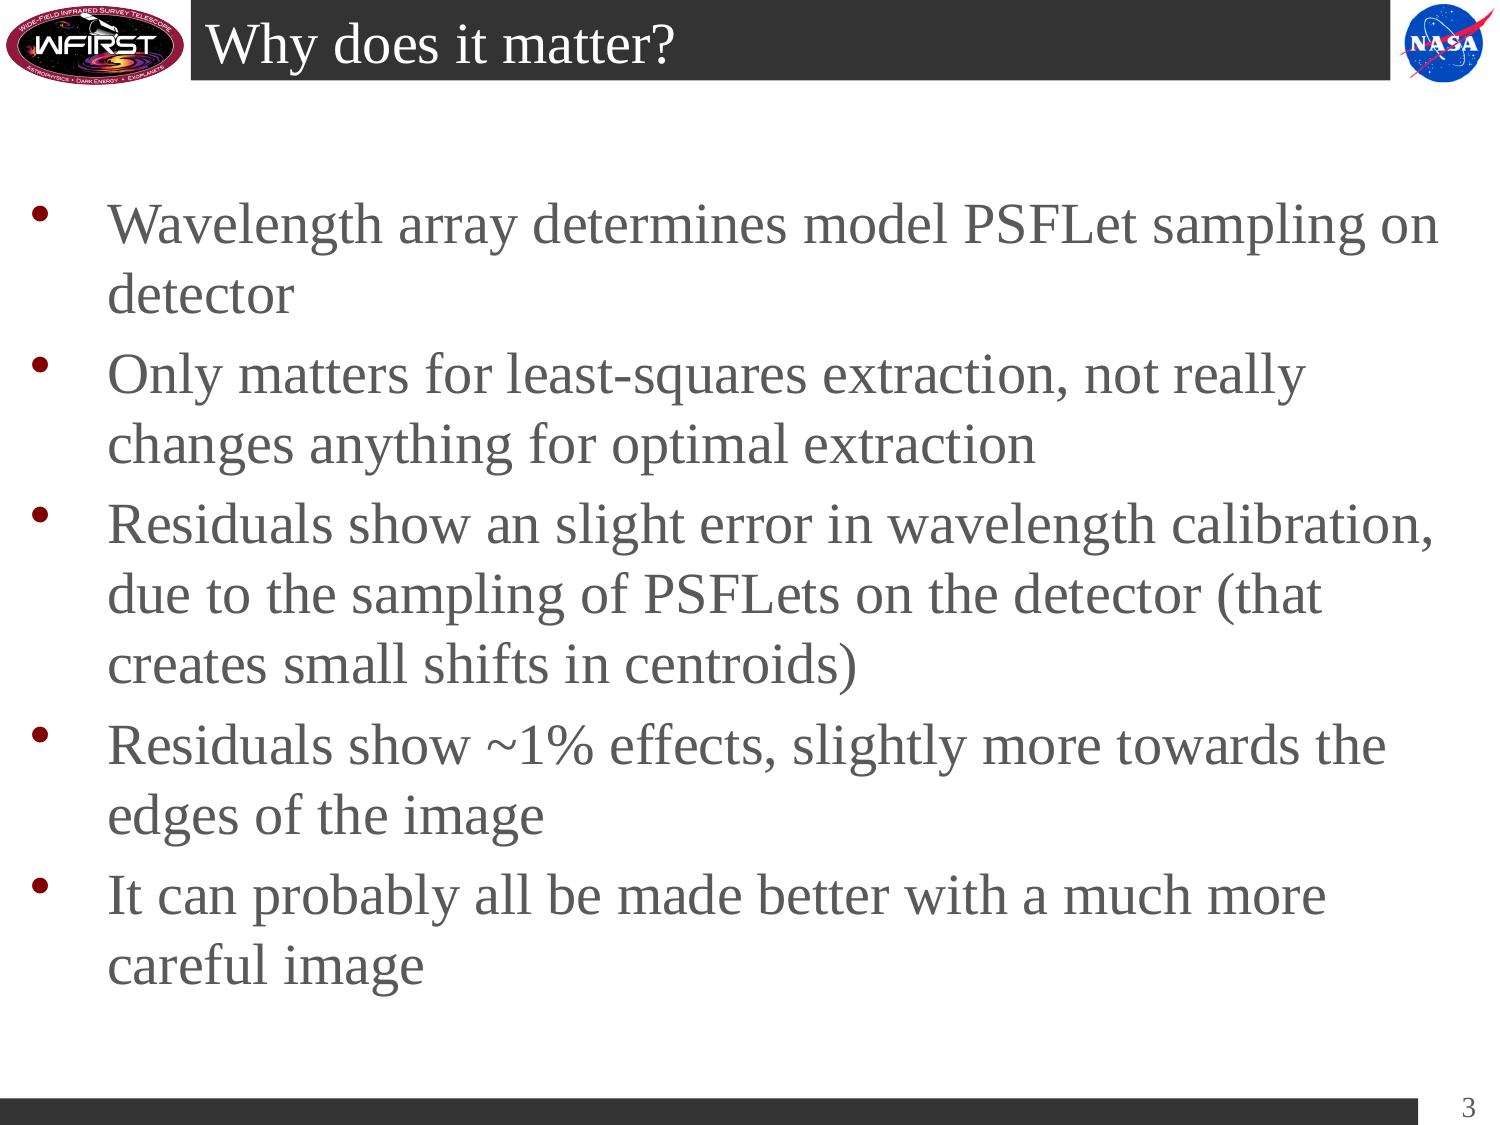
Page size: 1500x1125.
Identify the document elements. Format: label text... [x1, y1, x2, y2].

list Wavelength array determines model PSFLet sampling on detector Only matters for least-squares extraction, not really changes anything for optimal extraction Residuals show an slight error in wavelength calibration, due to the sampling of PSFLets on the detector (that creates small shifts in centroids) Residuals show ~1% effects, slightly more towards the edges of the image It can probably all be made better with a much more careful image [17, 103, 1487, 1078]
title Why does it matter? [190, 0, 1391, 81]
picture [1394, 3, 1500, 83]
picture [1, 0, 191, 89]
